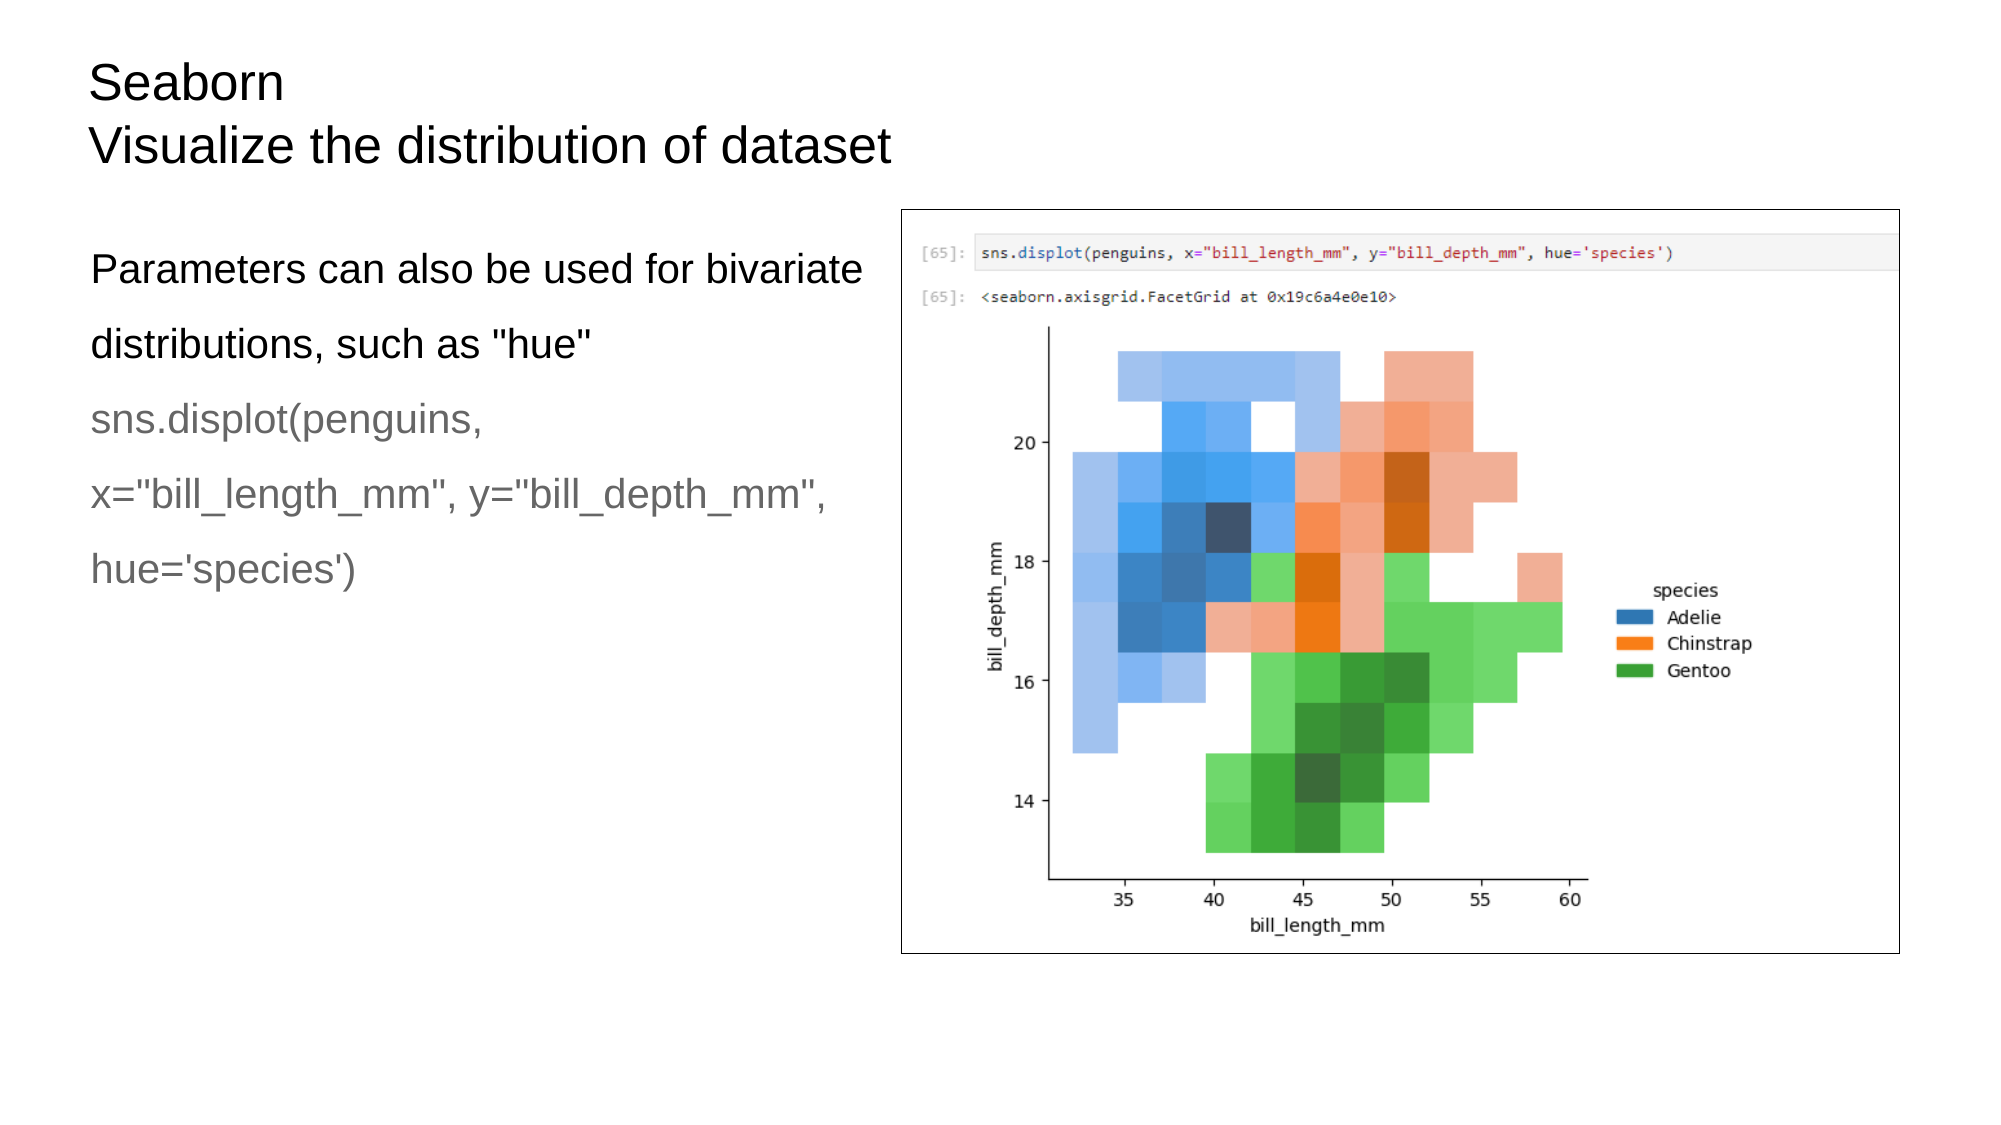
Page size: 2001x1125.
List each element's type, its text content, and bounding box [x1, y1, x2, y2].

picture [900, 209, 1901, 954]
text_box Parameters can also be used for bivariate distributions, such as "hue" sns.displot(penguins, x="bill_length_mm", y="bill_depth_mm", hue='species') [75, 208, 899, 742]
text_box Seaborn Visualize the distribution of dataset [68, 28, 1932, 154]
